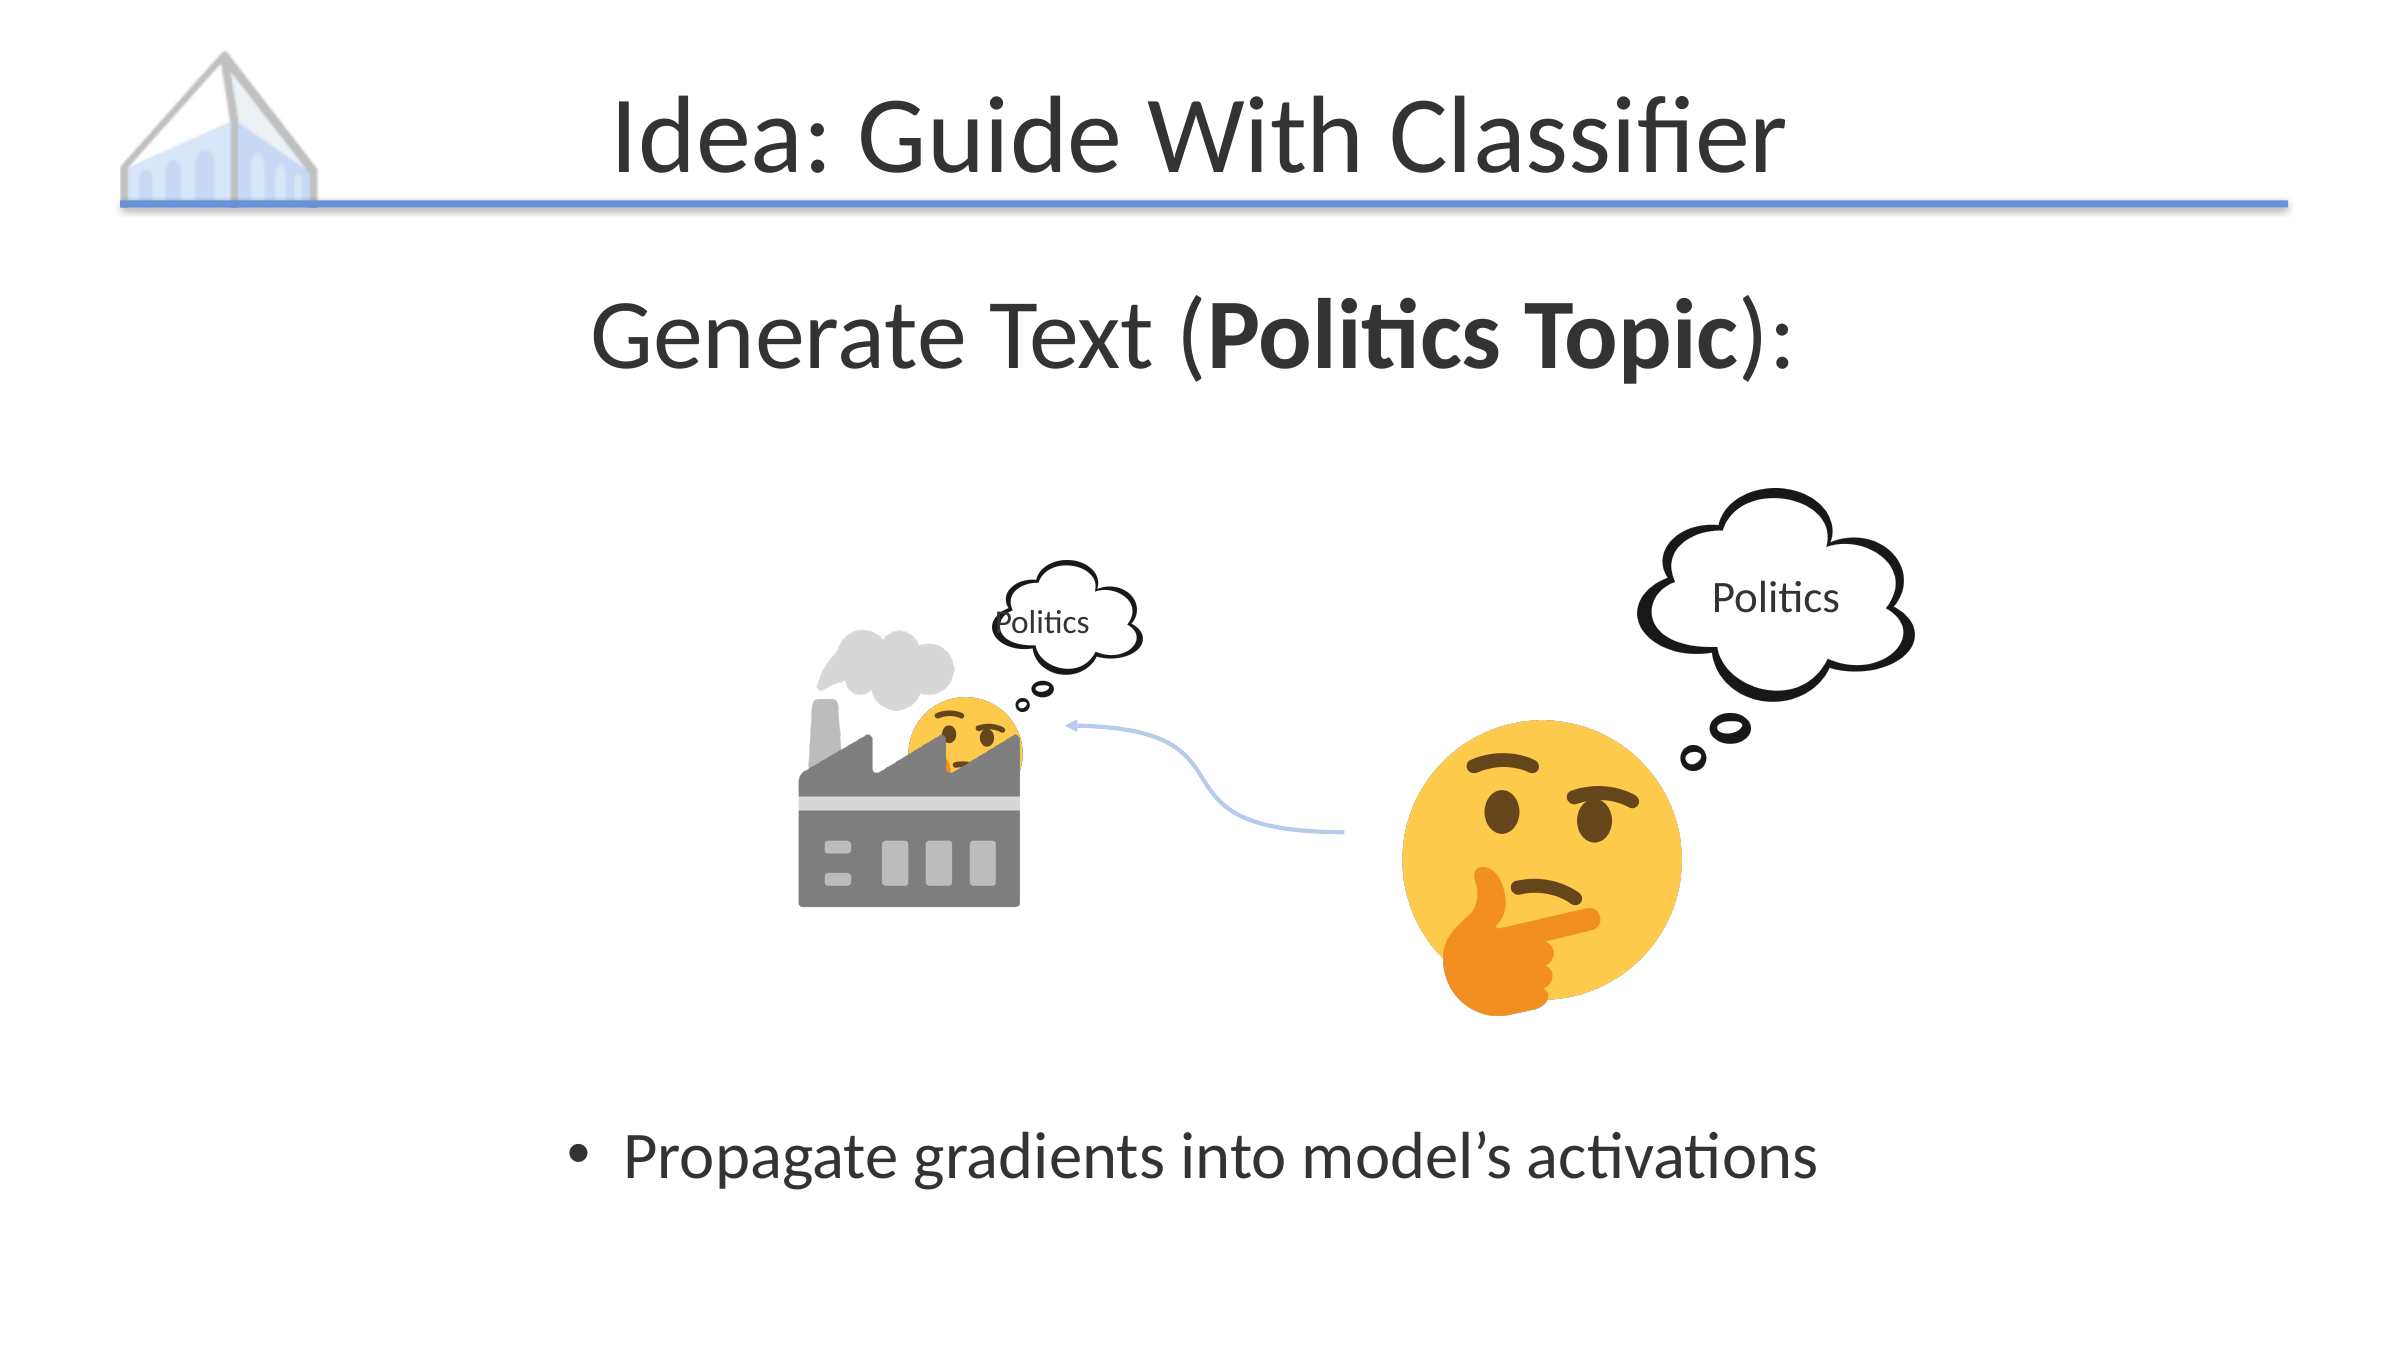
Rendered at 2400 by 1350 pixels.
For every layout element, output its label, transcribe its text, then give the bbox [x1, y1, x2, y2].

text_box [1636, 488, 1916, 771]
picture [757, 626, 1041, 910]
title Idea: Guide With Classifier [0, 28, 2400, 228]
text_box Generate Text (Politics Topic): [453, 260, 1933, 456]
picture [1393, 719, 1690, 1016]
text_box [1087, 684, 1322, 874]
text_box Propagate gradients into model’s activations [552, 1104, 1835, 1200]
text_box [992, 560, 1143, 712]
